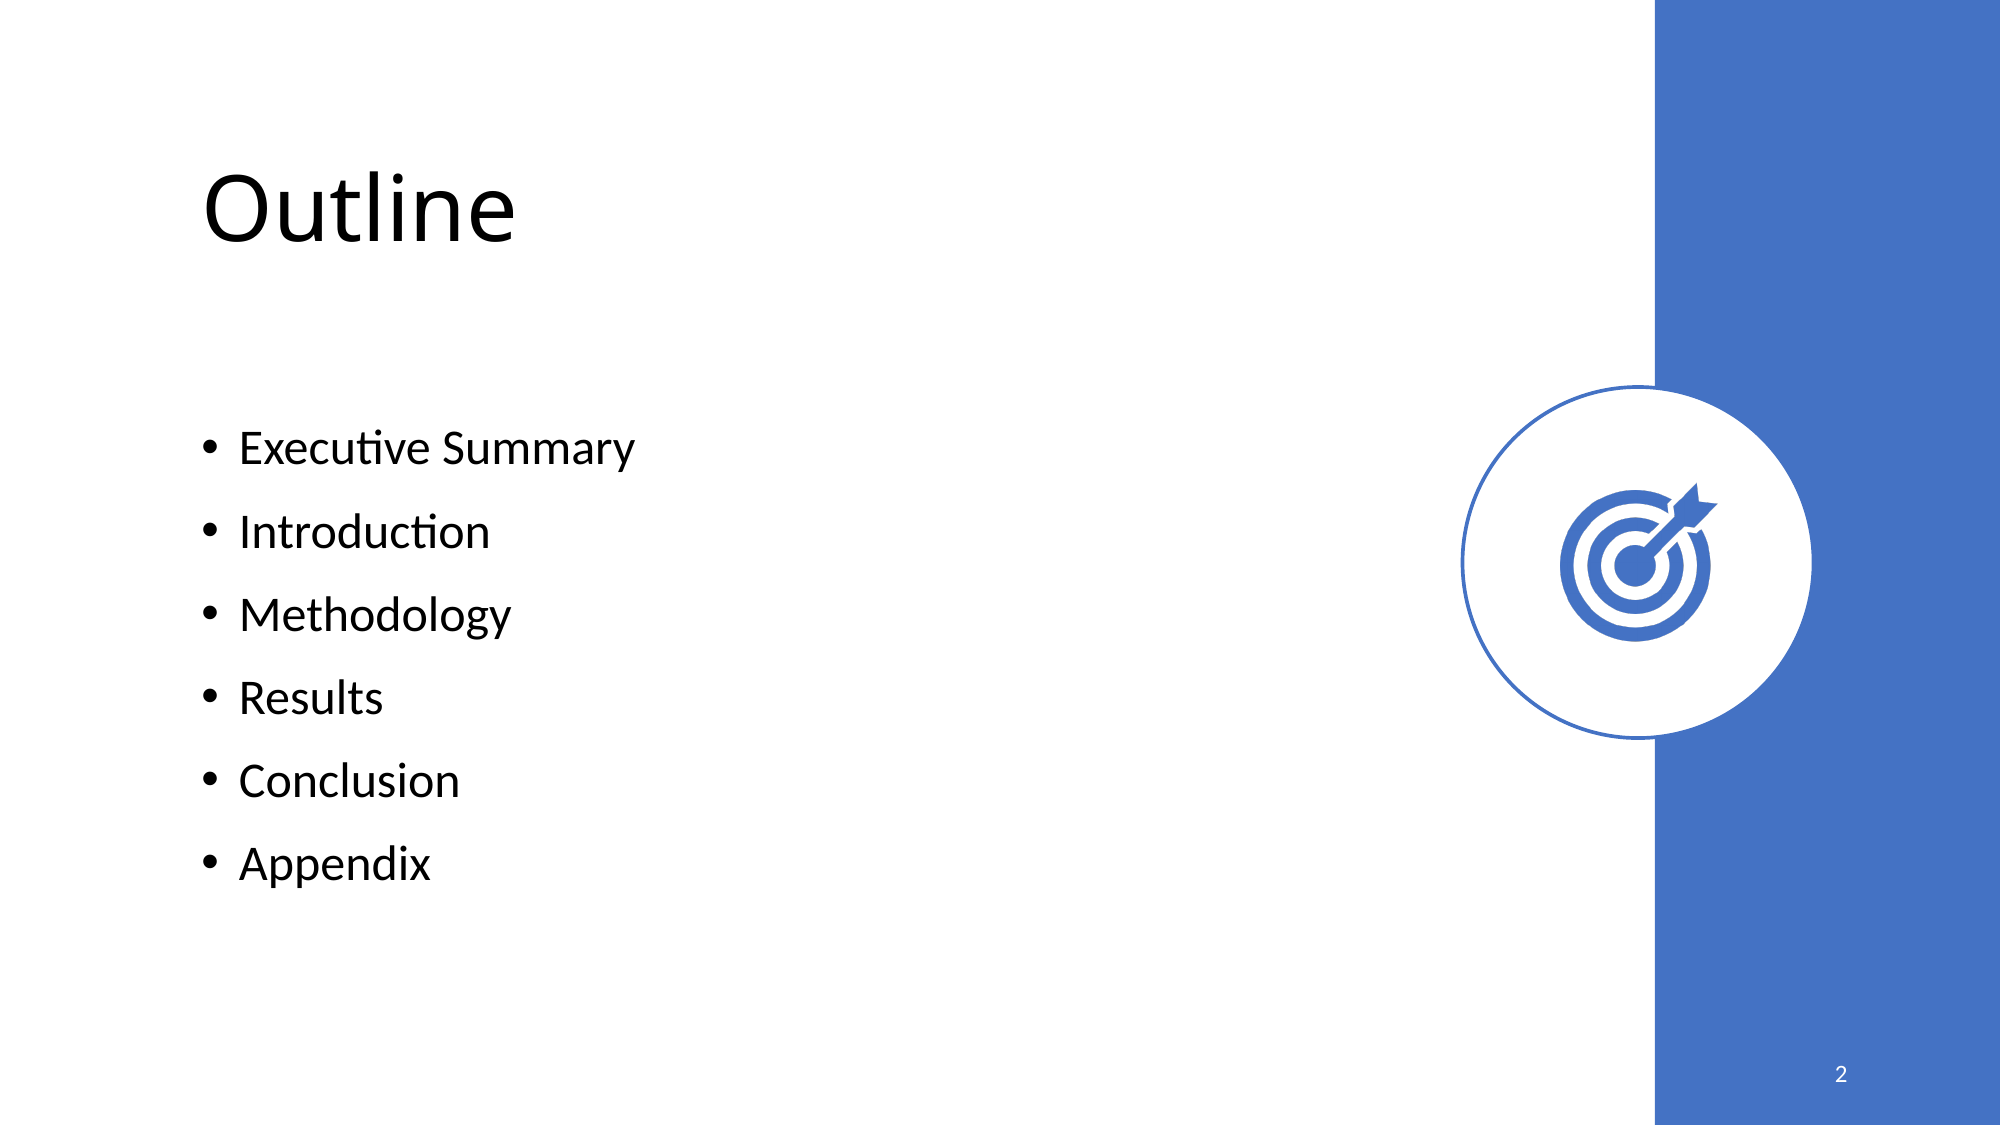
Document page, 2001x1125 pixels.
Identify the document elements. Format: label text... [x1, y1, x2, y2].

text_box Outline [186, 102, 1413, 321]
text_box Executive Summary Introduction Methodology Results Conclusion Appendix [186, 373, 1248, 940]
picture [1544, 468, 1732, 657]
text_box [1654, 0, 2000, 1125]
slide_number 2 [1696, 1042, 1863, 1103]
text_box [1461, 385, 1815, 740]
